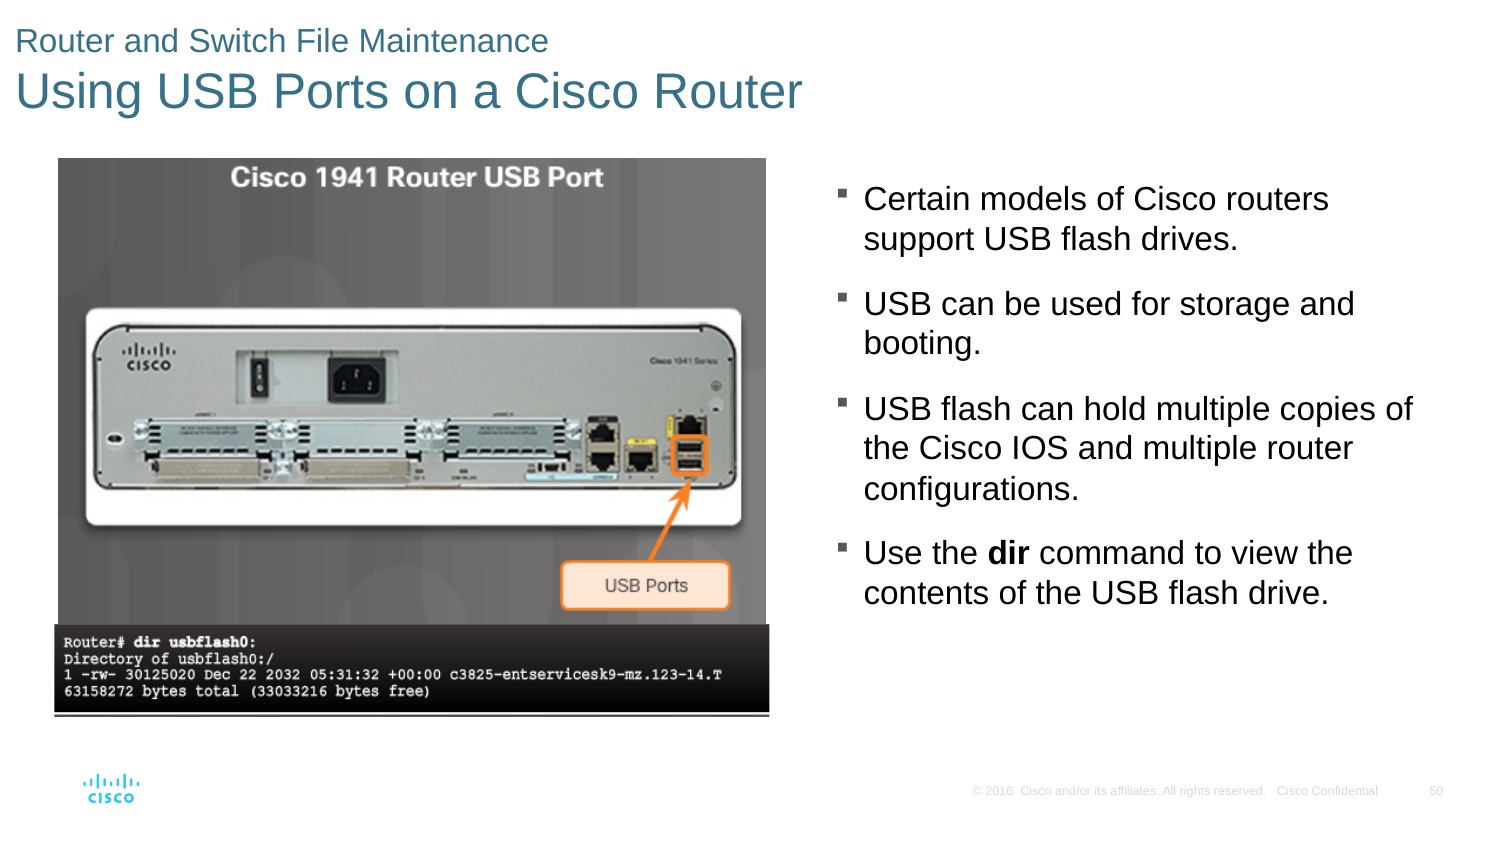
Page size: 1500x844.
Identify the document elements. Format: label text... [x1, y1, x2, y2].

title Router and Switch File Maintenance Using USB Ports on a Cisco Router [0, 6, 1500, 131]
picture [54, 158, 770, 717]
text_box Certain models of Cisco routers support USB flash drives. USB can be used for storage and booting. USB flash can hold multiple copies of the Cisco IOS and multiple router configurations. Use the dir command to view the contents of the USB flash drive. [820, 169, 1446, 619]
